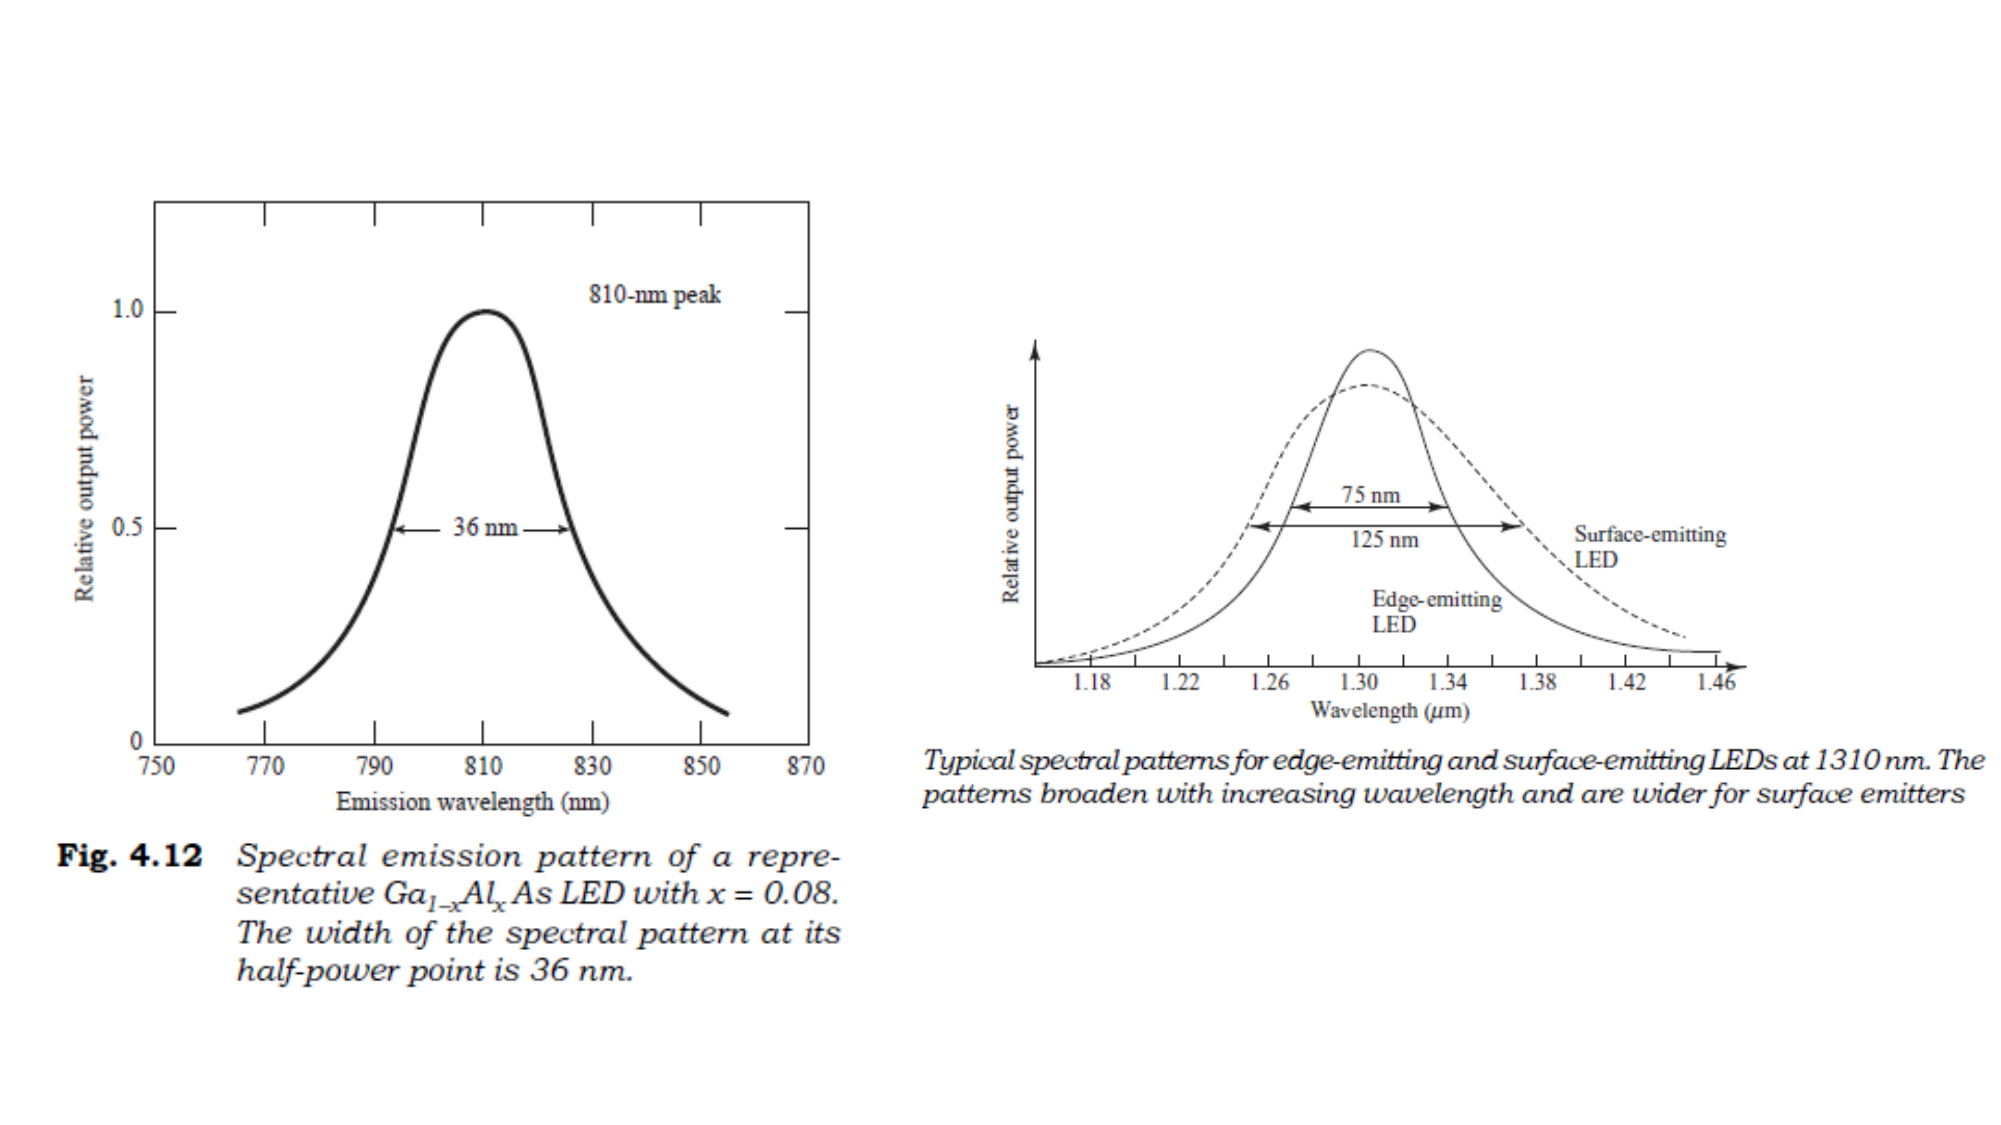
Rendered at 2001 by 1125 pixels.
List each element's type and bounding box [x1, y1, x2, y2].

picture [15, 160, 856, 1002]
picture [922, 305, 1993, 857]
